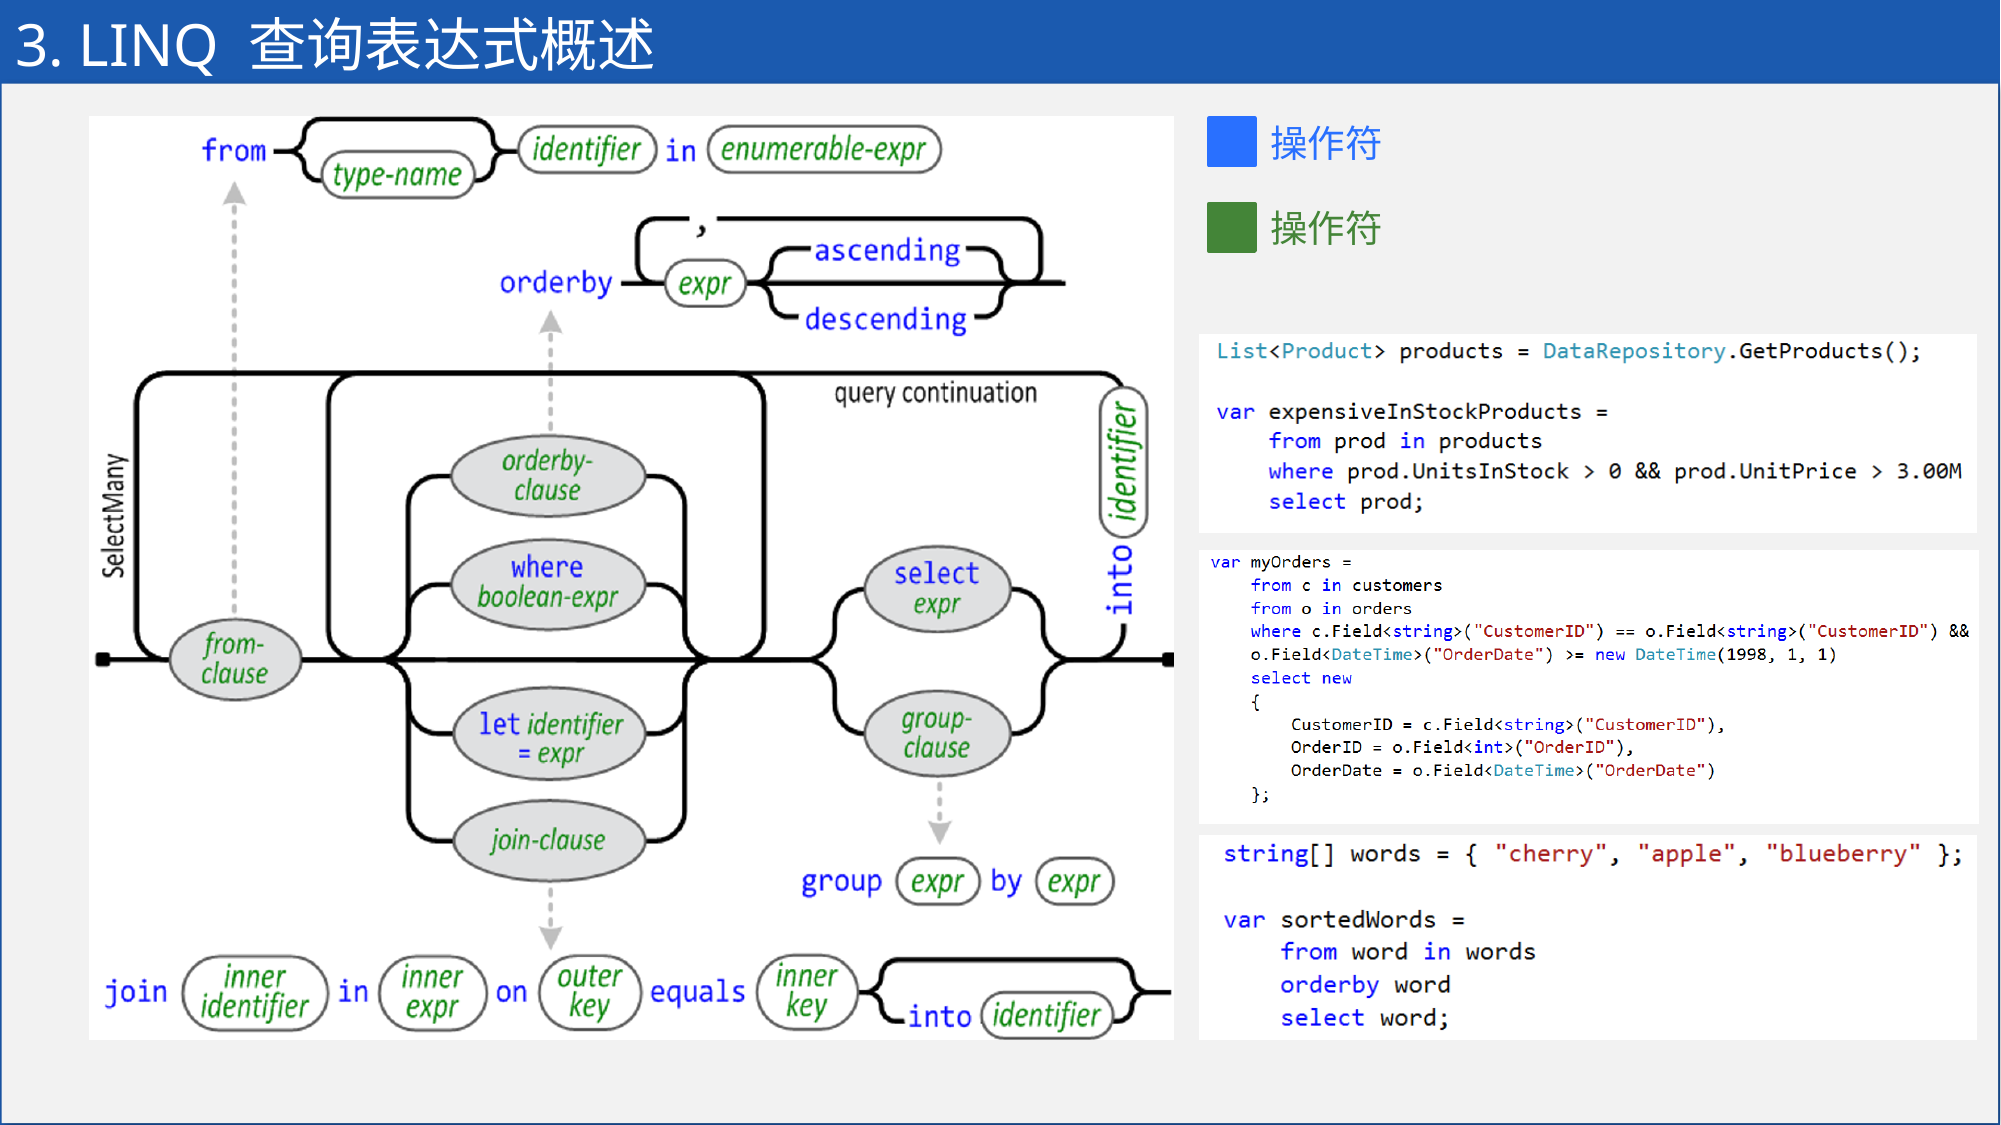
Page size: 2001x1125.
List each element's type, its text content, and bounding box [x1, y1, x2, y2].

text_box 操作符 [1255, 112, 1398, 173]
picture [1199, 333, 1978, 533]
picture [1199, 550, 1979, 824]
text_box 操作符 [1255, 197, 1398, 258]
text_box [1207, 116, 1255, 167]
picture [1199, 835, 1978, 1040]
picture [86, 112, 1174, 1040]
title 3. LINQ 查询表达式概述 [0, 1, 2000, 84]
text_box [1207, 202, 1255, 253]
